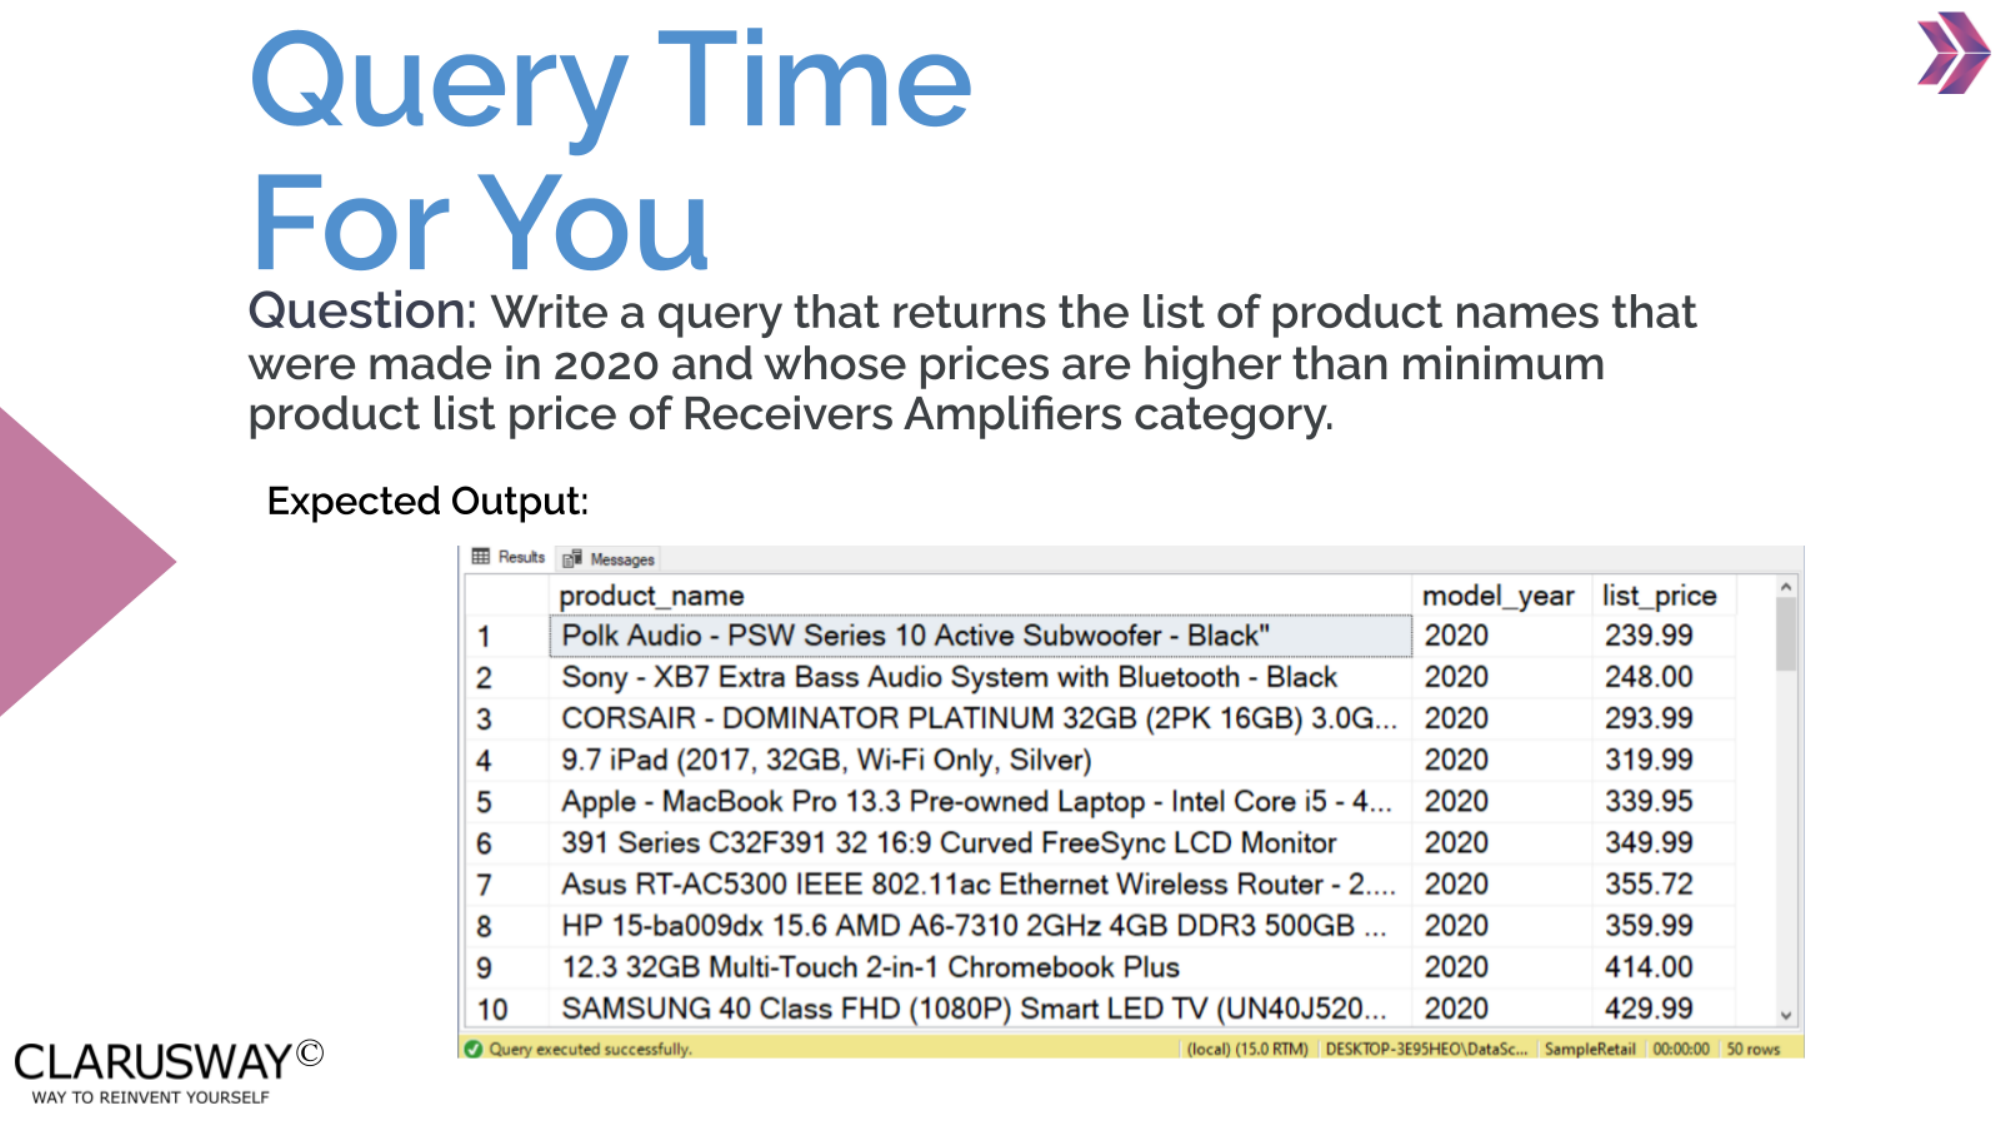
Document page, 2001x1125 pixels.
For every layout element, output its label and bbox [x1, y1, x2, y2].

list [0, 0, 2000, 1125]
